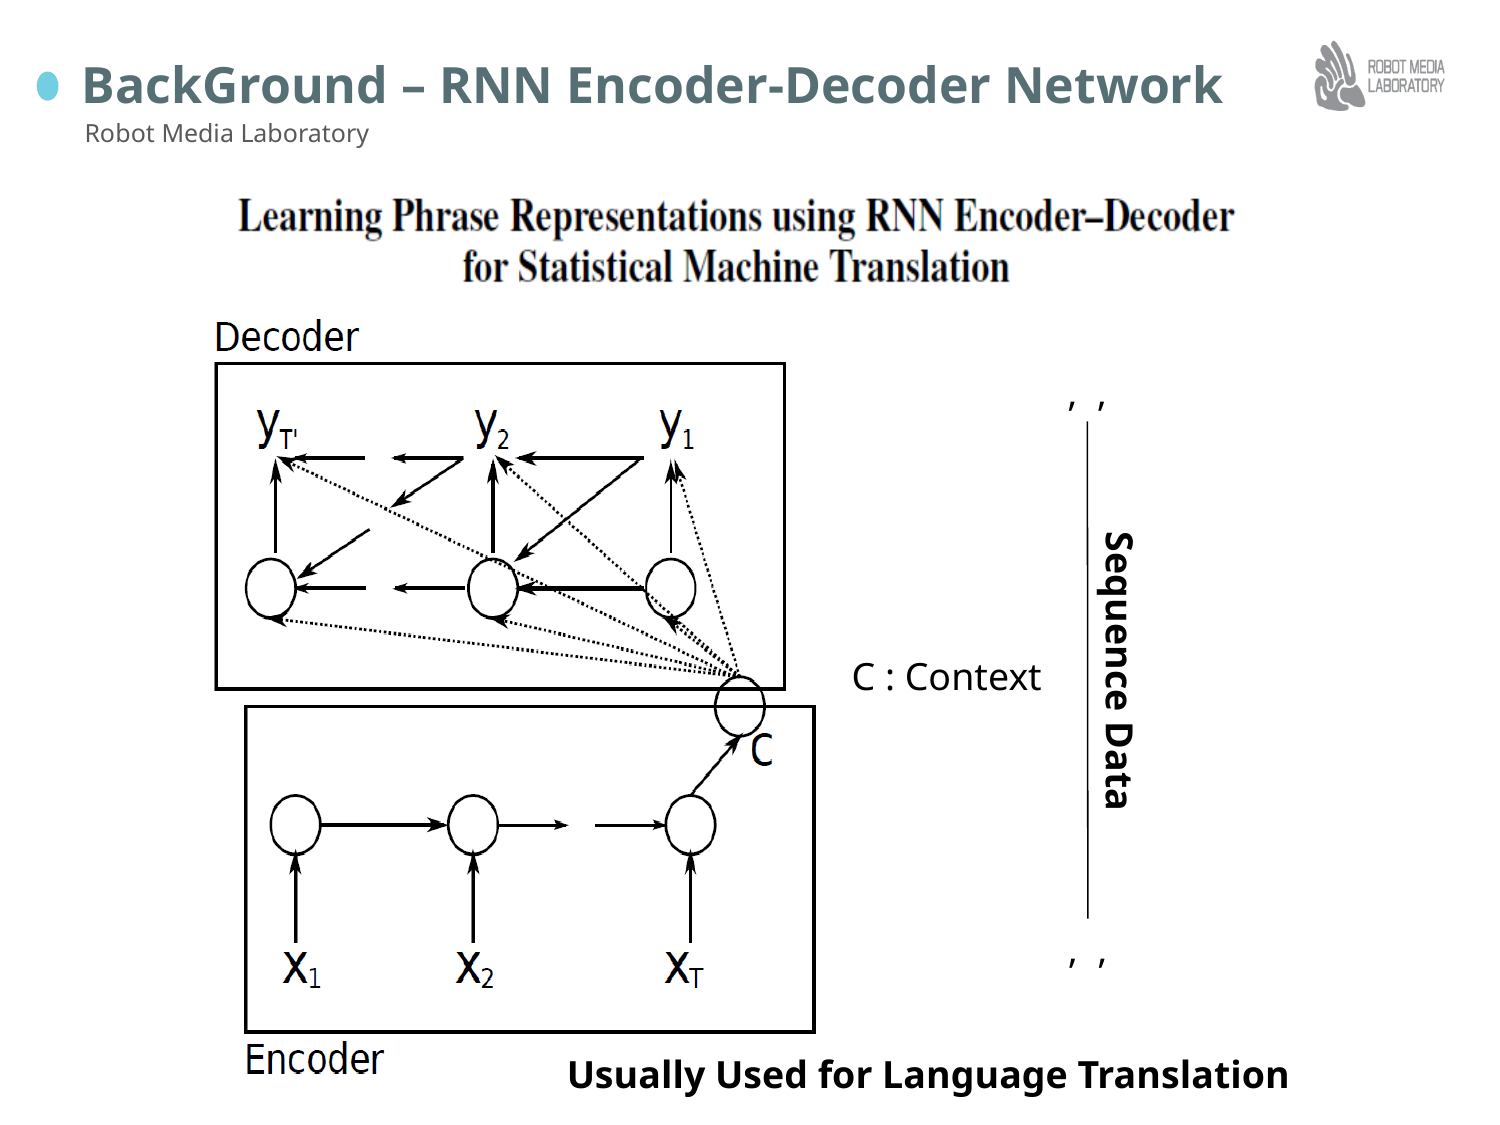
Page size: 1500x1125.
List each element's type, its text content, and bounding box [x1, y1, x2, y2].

picture [1307, 34, 1451, 119]
text_box C : Context [881, 645, 1057, 706]
picture [190, 172, 1242, 1105]
text_box Sequence Data [1093, 517, 1151, 826]
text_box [36, 45, 981, 154]
text_box Usually Used for Language Translation [881, 1043, 1306, 1104]
